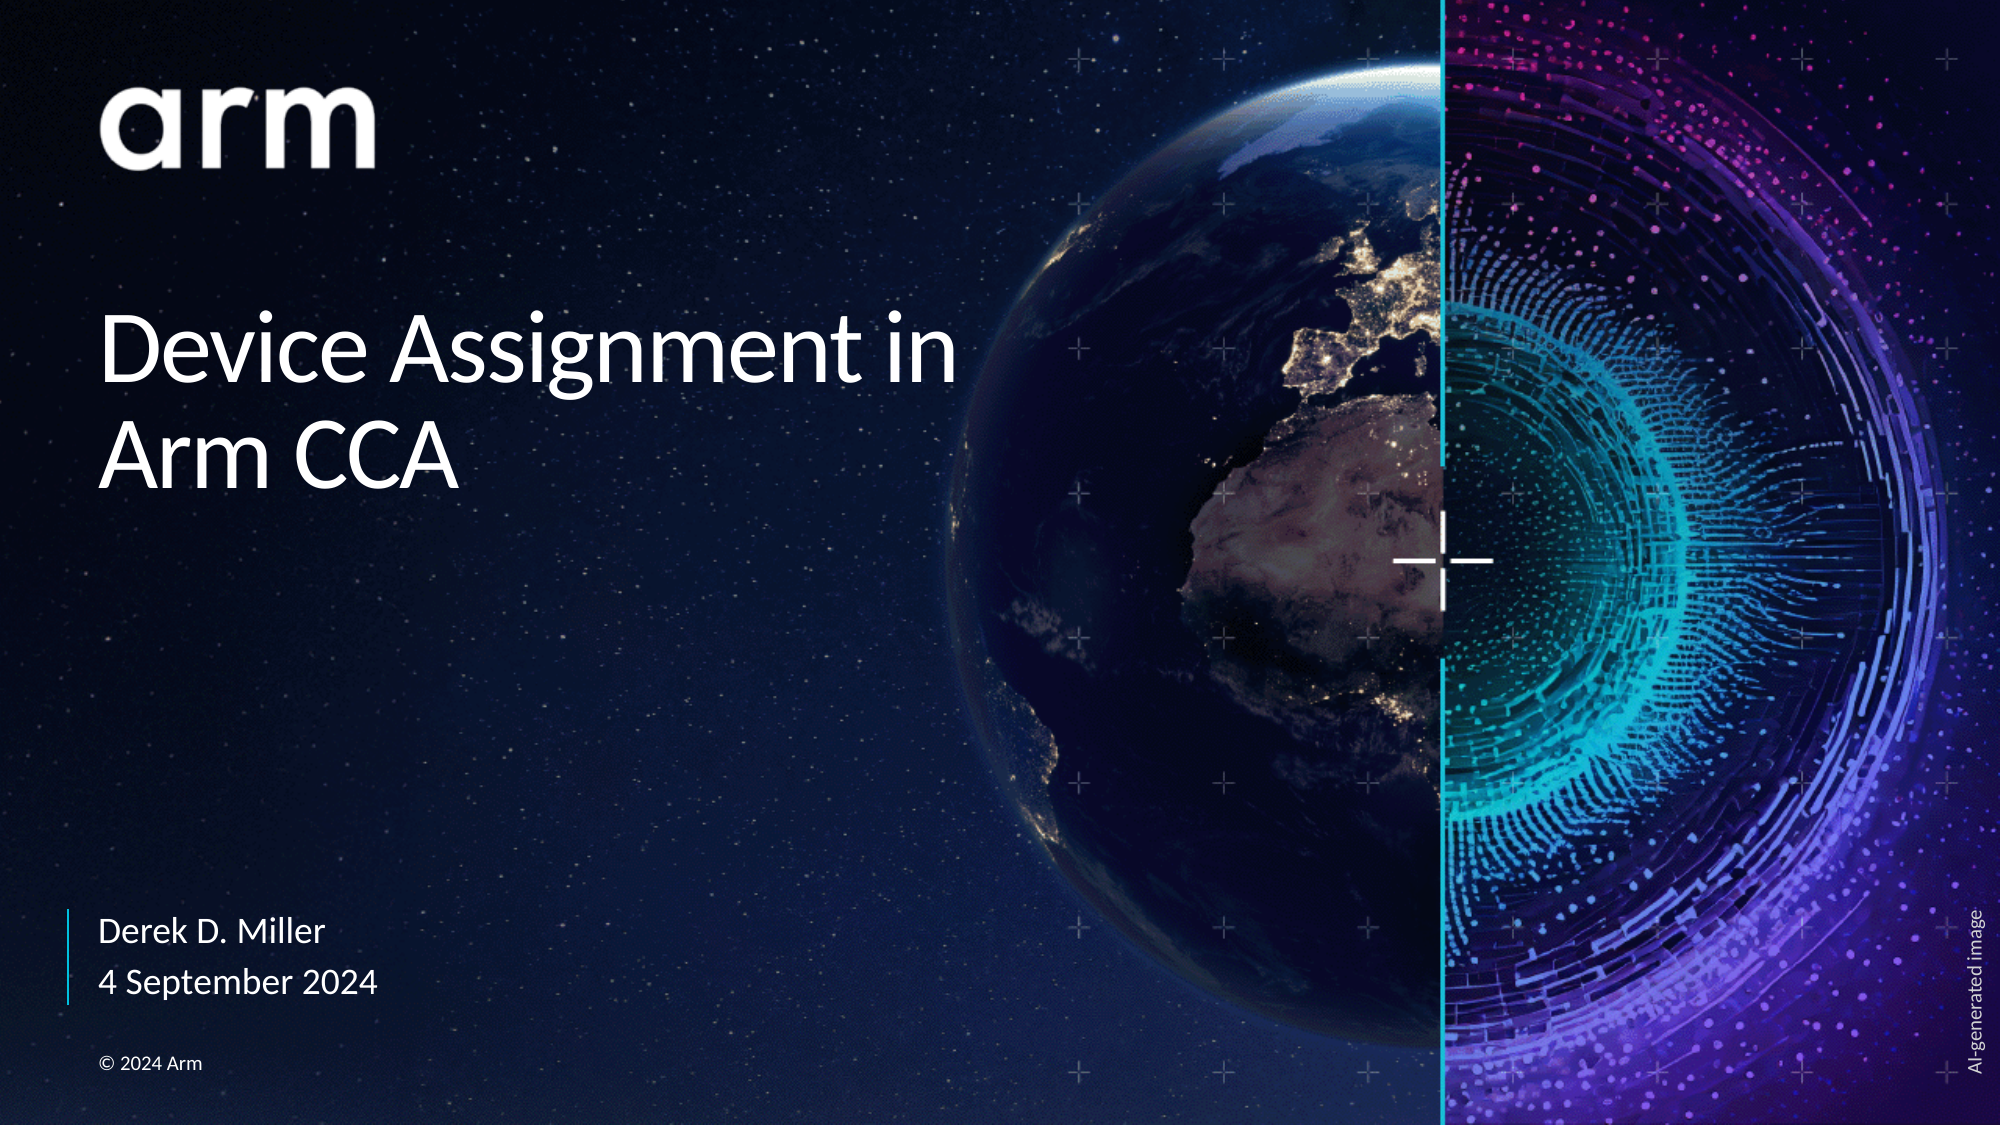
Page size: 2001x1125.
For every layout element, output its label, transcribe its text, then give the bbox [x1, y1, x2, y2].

title Device Assignment in Arm CCA [98, 297, 1115, 720]
list Derek D. Miller [98, 906, 798, 955]
picture [0, 0, 2000, 1125]
list 4 September 2024 [98, 956, 798, 1007]
